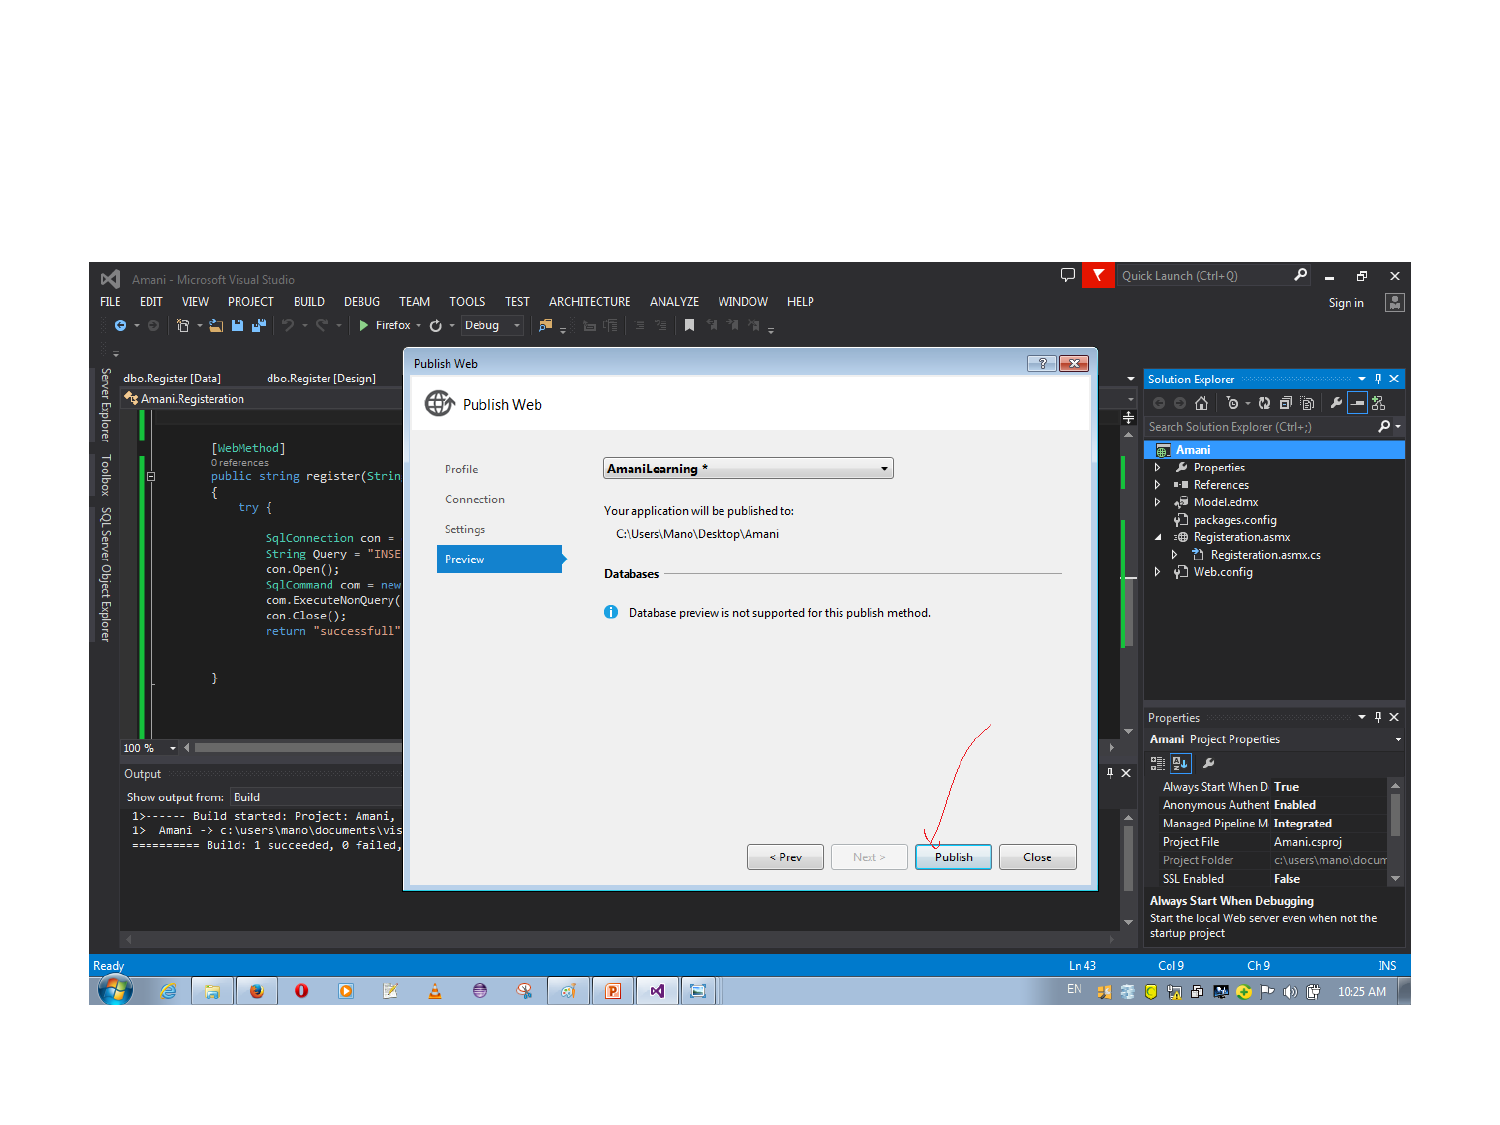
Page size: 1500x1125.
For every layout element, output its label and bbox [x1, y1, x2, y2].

list [89, 262, 1411, 1006]
